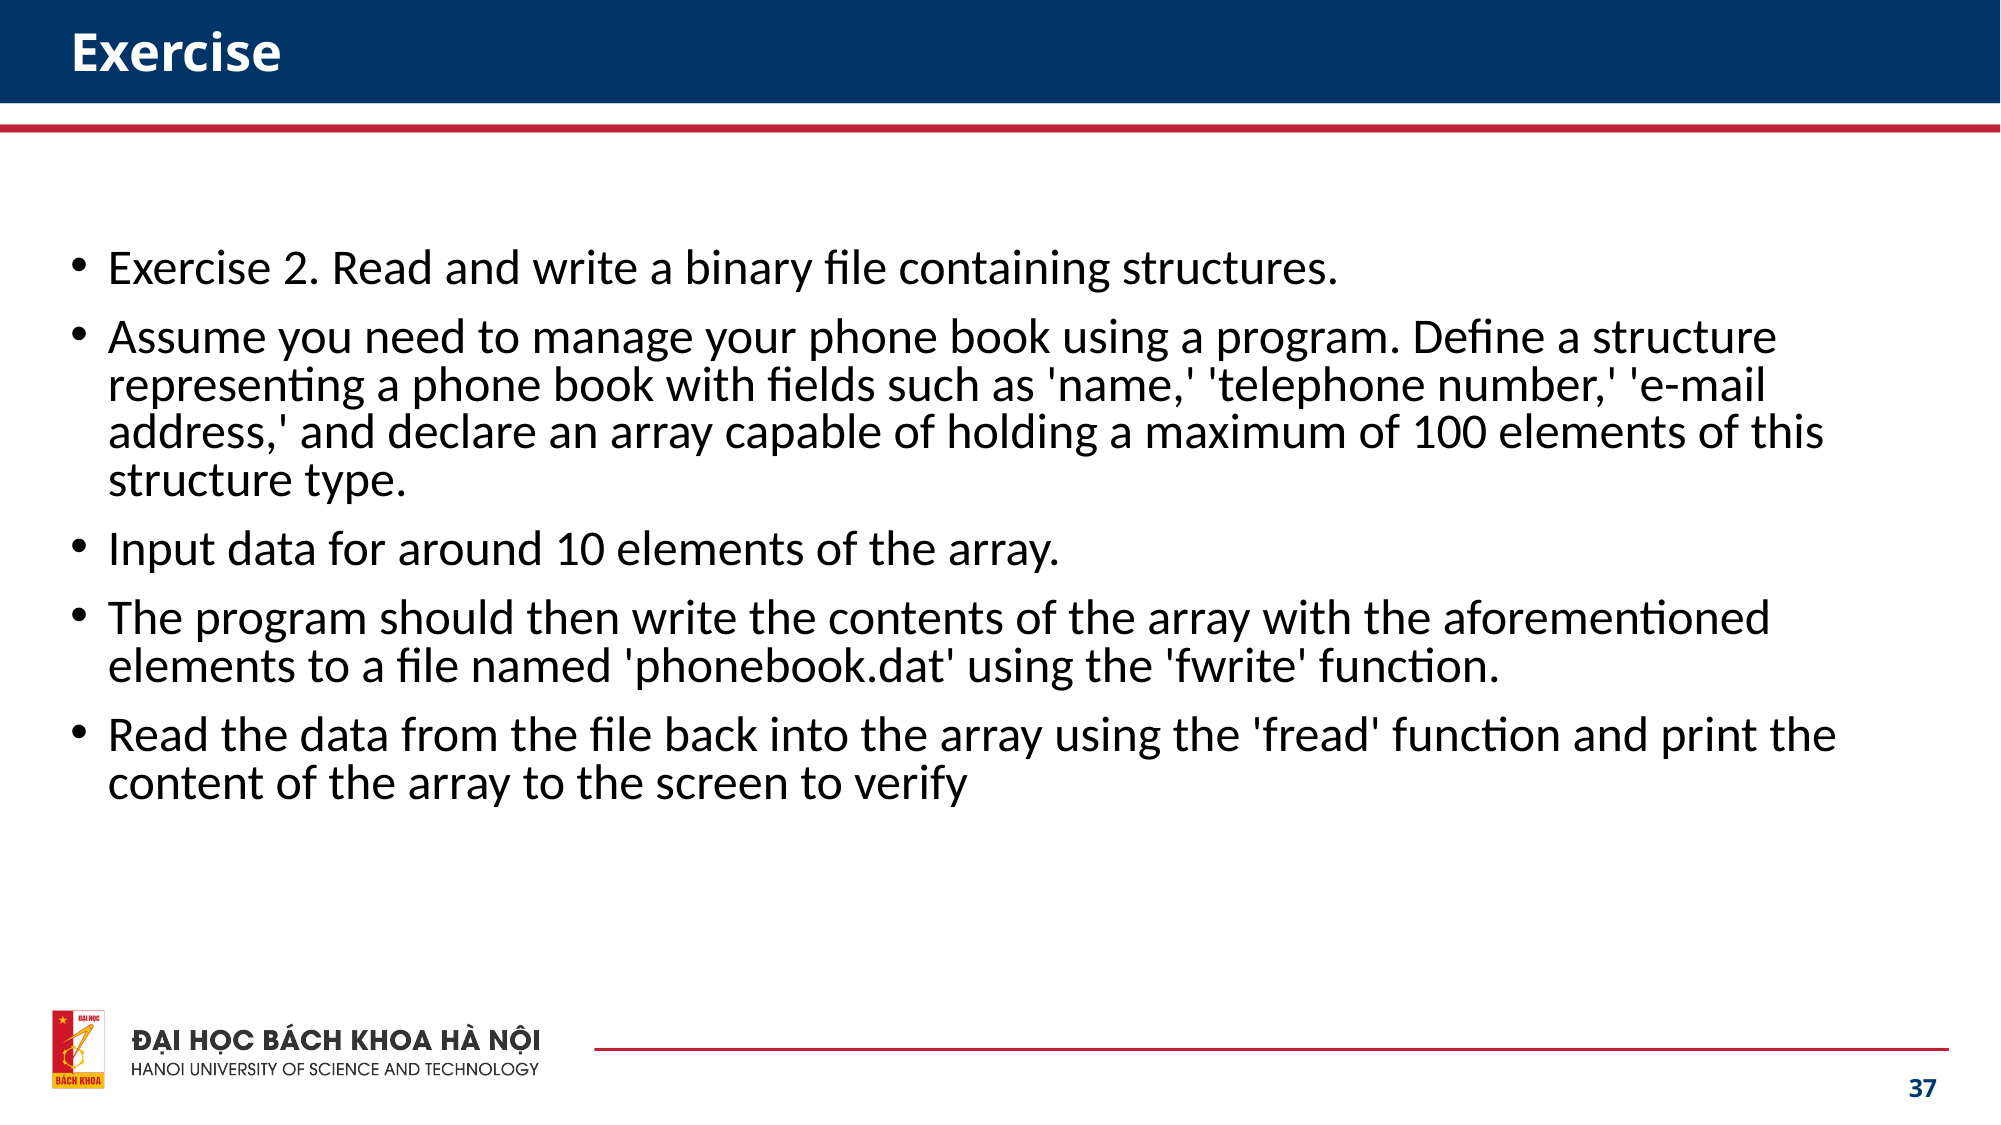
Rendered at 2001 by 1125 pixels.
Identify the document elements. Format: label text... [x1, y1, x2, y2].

title Exercise [55, 18, 1945, 90]
slide_number 37 [1502, 1065, 1953, 1125]
list Exercise 2. Read and write a binary file containing structures. Assume you need to manage your phone book using a program. Define a structure representing a phone book with fields such as 'name,' 'telephone number,' 'e-mail address,' and declare an array capable of holding a maximum of 100 elements of this structure type. Input data for around 10 elements of the array. The program should then write the contents of the array with the aforementioned elements to a file named 'phonebook.dat' using the 'fwrite' function. Read the data from the file back into the array using the 'fread' function and print the content of the array to the screen to verify [55, 238, 1945, 979]
picture [0, 0, 2001, 1125]
